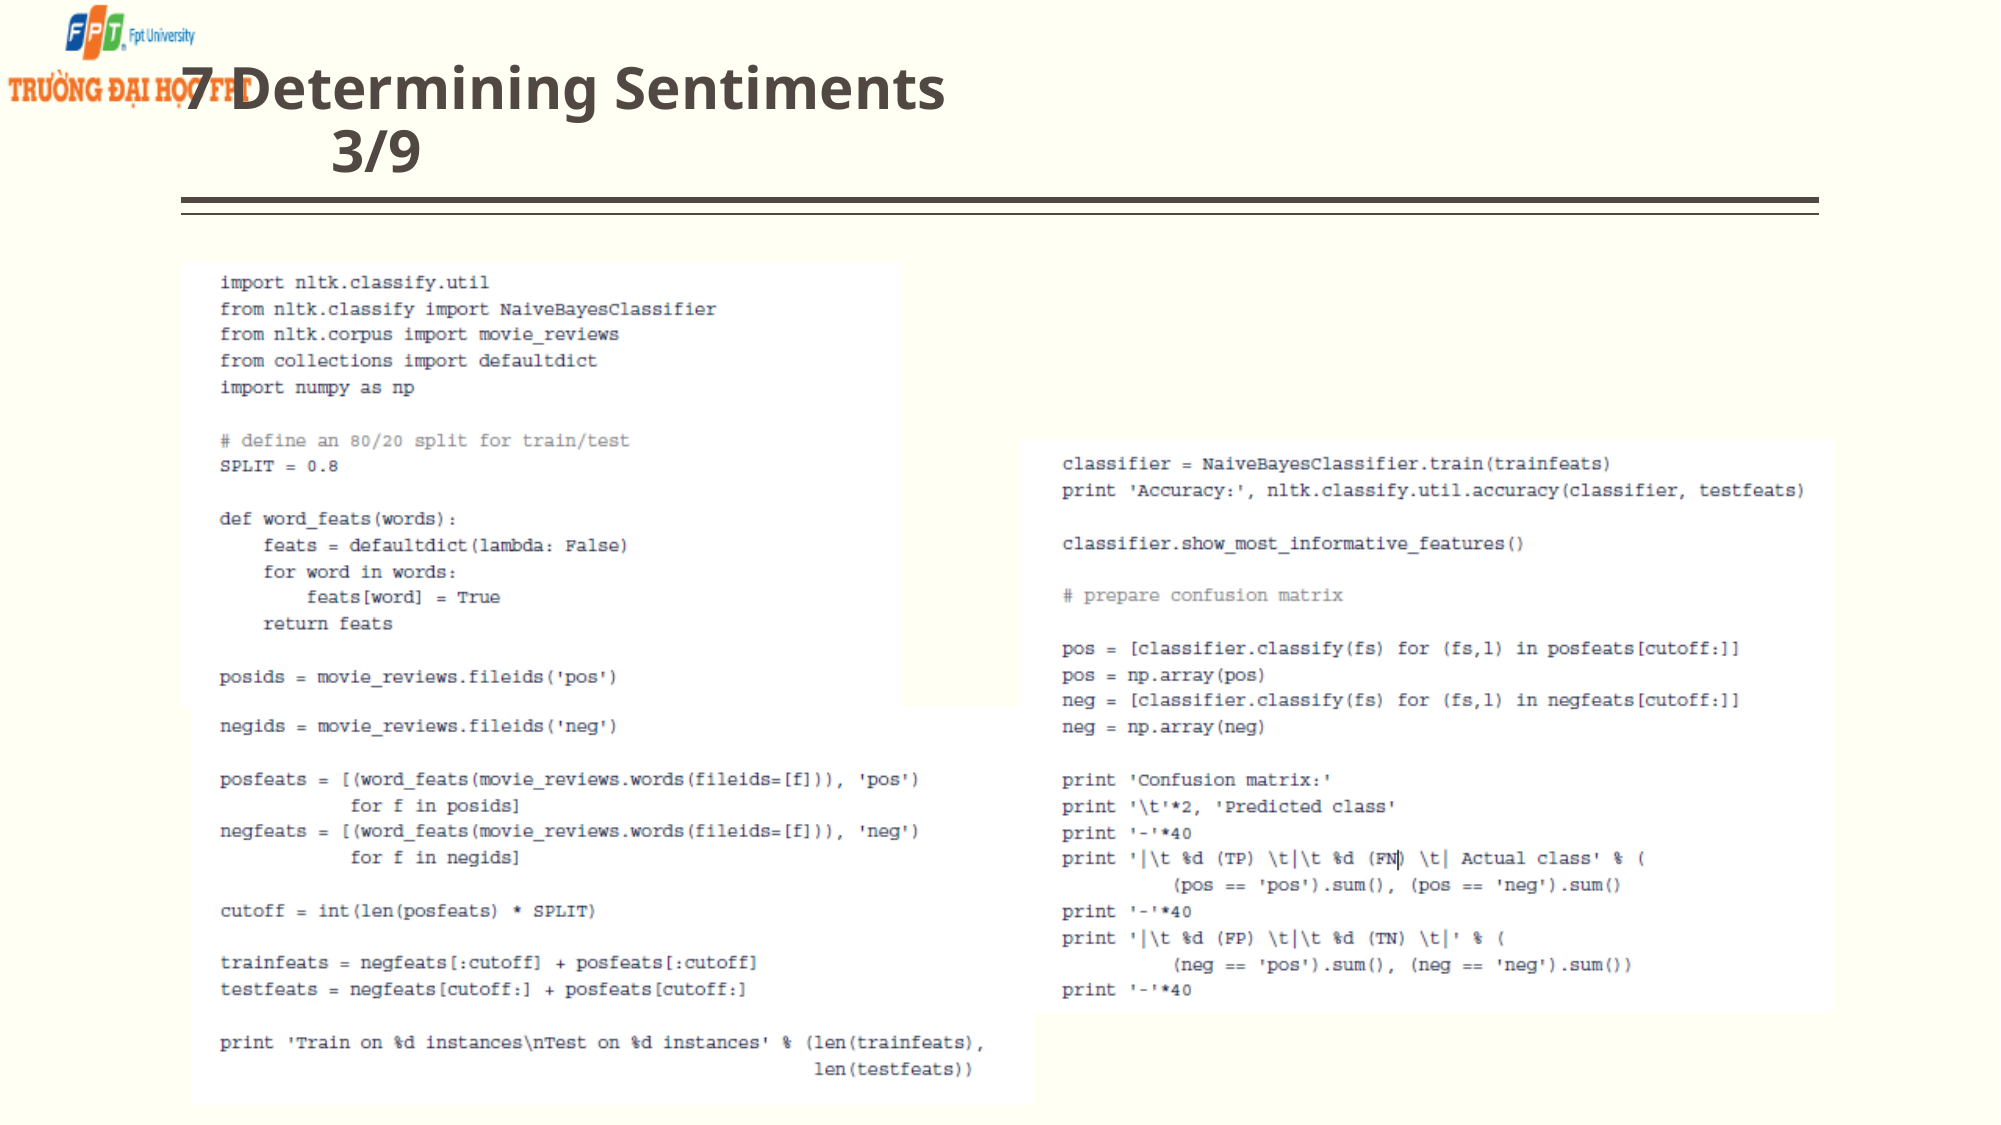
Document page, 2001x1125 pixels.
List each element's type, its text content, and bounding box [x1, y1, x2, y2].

picture [181, 262, 1834, 1105]
picture [0, 0, 272, 122]
title 7 Determining Sentiments 3/9 [181, 12, 1819, 193]
